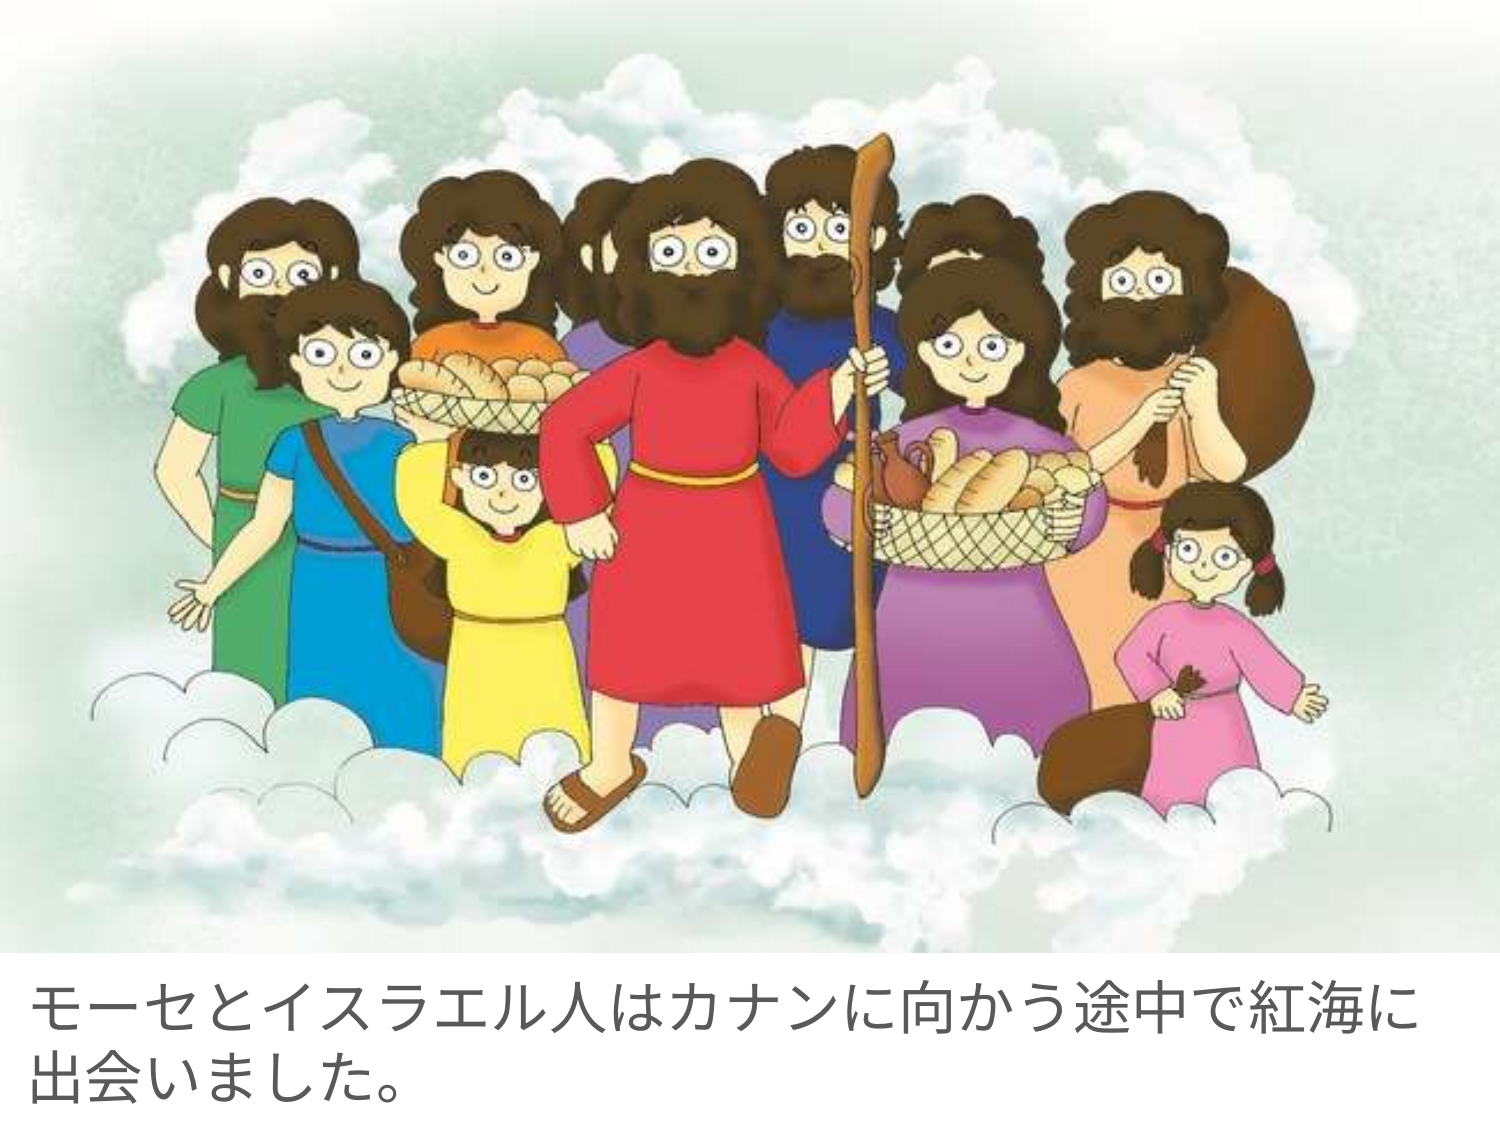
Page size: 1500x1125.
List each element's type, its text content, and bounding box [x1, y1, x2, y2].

picture [0, 0, 1500, 953]
text_box モーセとイスラエル人はカナンに向かう途中で紅海に出会いました。 [11, 964, 1483, 1119]
